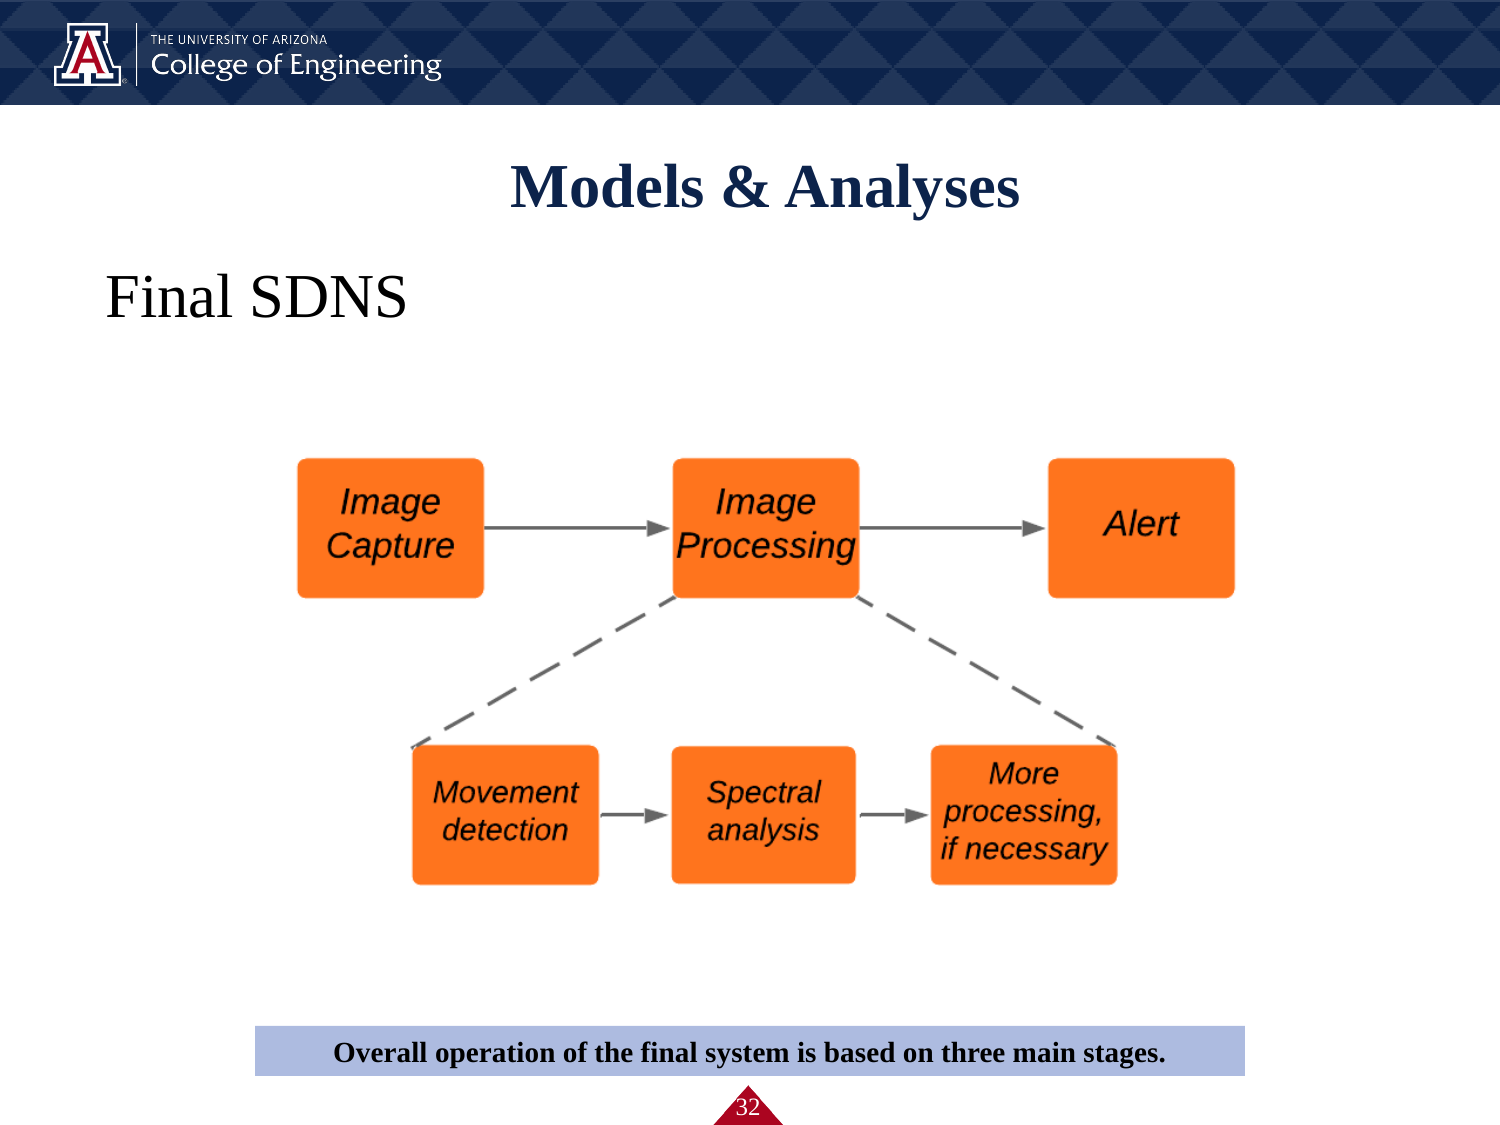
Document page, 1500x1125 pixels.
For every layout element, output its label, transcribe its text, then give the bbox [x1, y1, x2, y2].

picture [54, 23, 442, 86]
text_box Final SDNS [90, 239, 708, 362]
text_box Overall operation of the final system is based on three main stages. [255, 1025, 1245, 1076]
picture [223, 411, 1308, 934]
title Models & Analyses [90, 101, 1441, 251]
slide_number ‹#› [715, 1076, 781, 1125]
